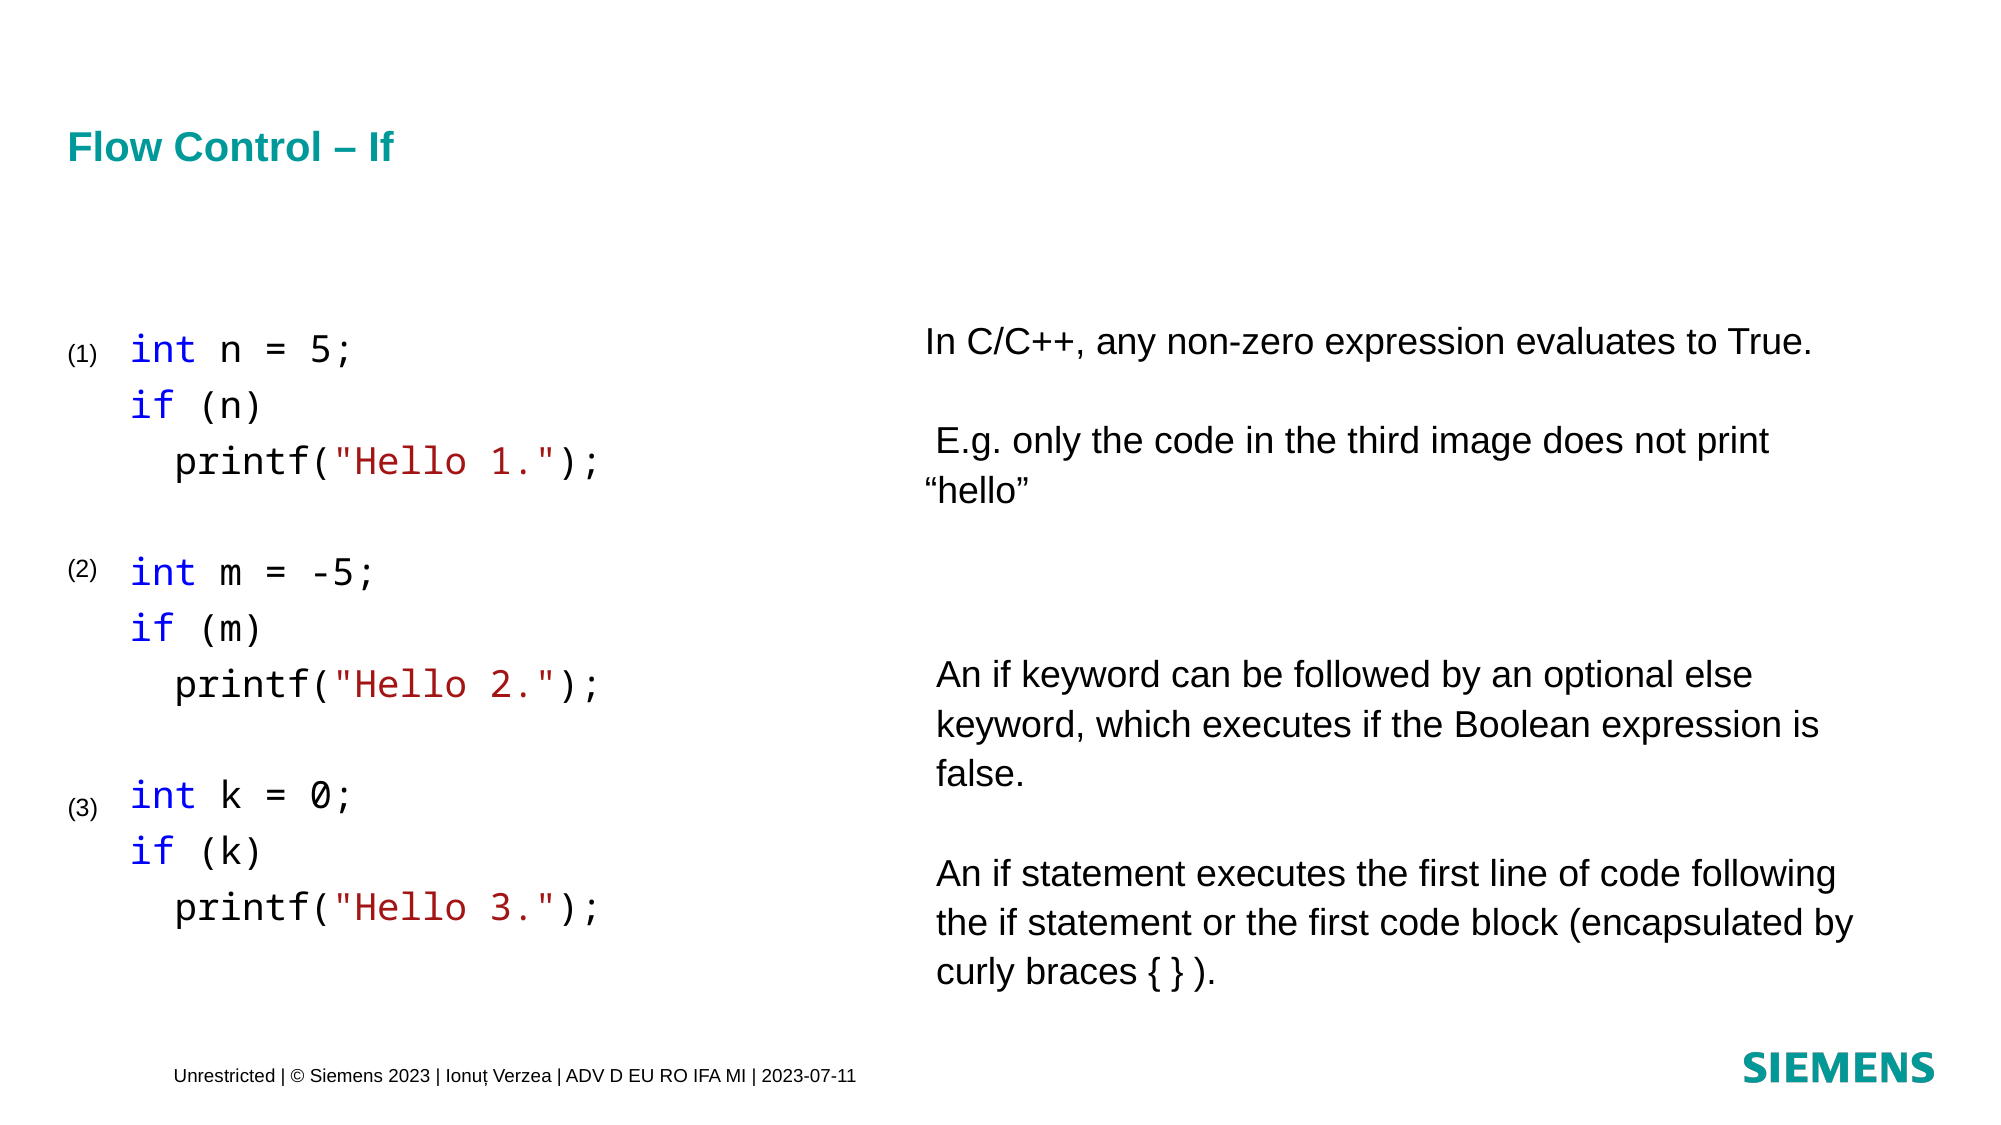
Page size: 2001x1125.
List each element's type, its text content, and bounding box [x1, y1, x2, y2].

picture [1744, 1052, 1934, 1083]
text_box An if keyword can be followed by an optional else keyword, which executes if the Boolean expression is false. An if statement executes the first line of code following the if statement or the first code block (encapsulated by curly braces { } ). [936, 646, 1870, 993]
text_box In C/C++, any non-zero expression evaluates to True. E.g. only the code in the third image does not print “hello” [924, 312, 1881, 511]
title Flow Control – If [67, 78, 1686, 173]
text_box (1) [67, 334, 109, 368]
list int n = 5; if (n) printf("Hello 1."); int m = -5; if (m) printf("Hello 2."); int k = 0; if (k) printf("Hello 3."); [84, 265, 789, 1028]
text_box (2) [67, 549, 109, 583]
text_box (3) [67, 788, 110, 822]
footer Unrestricted | © Siemens 2023 | Ionuț Verzea | ADV D EU RO IFA MI | 2023-07-11 [173, 1035, 1686, 1125]
